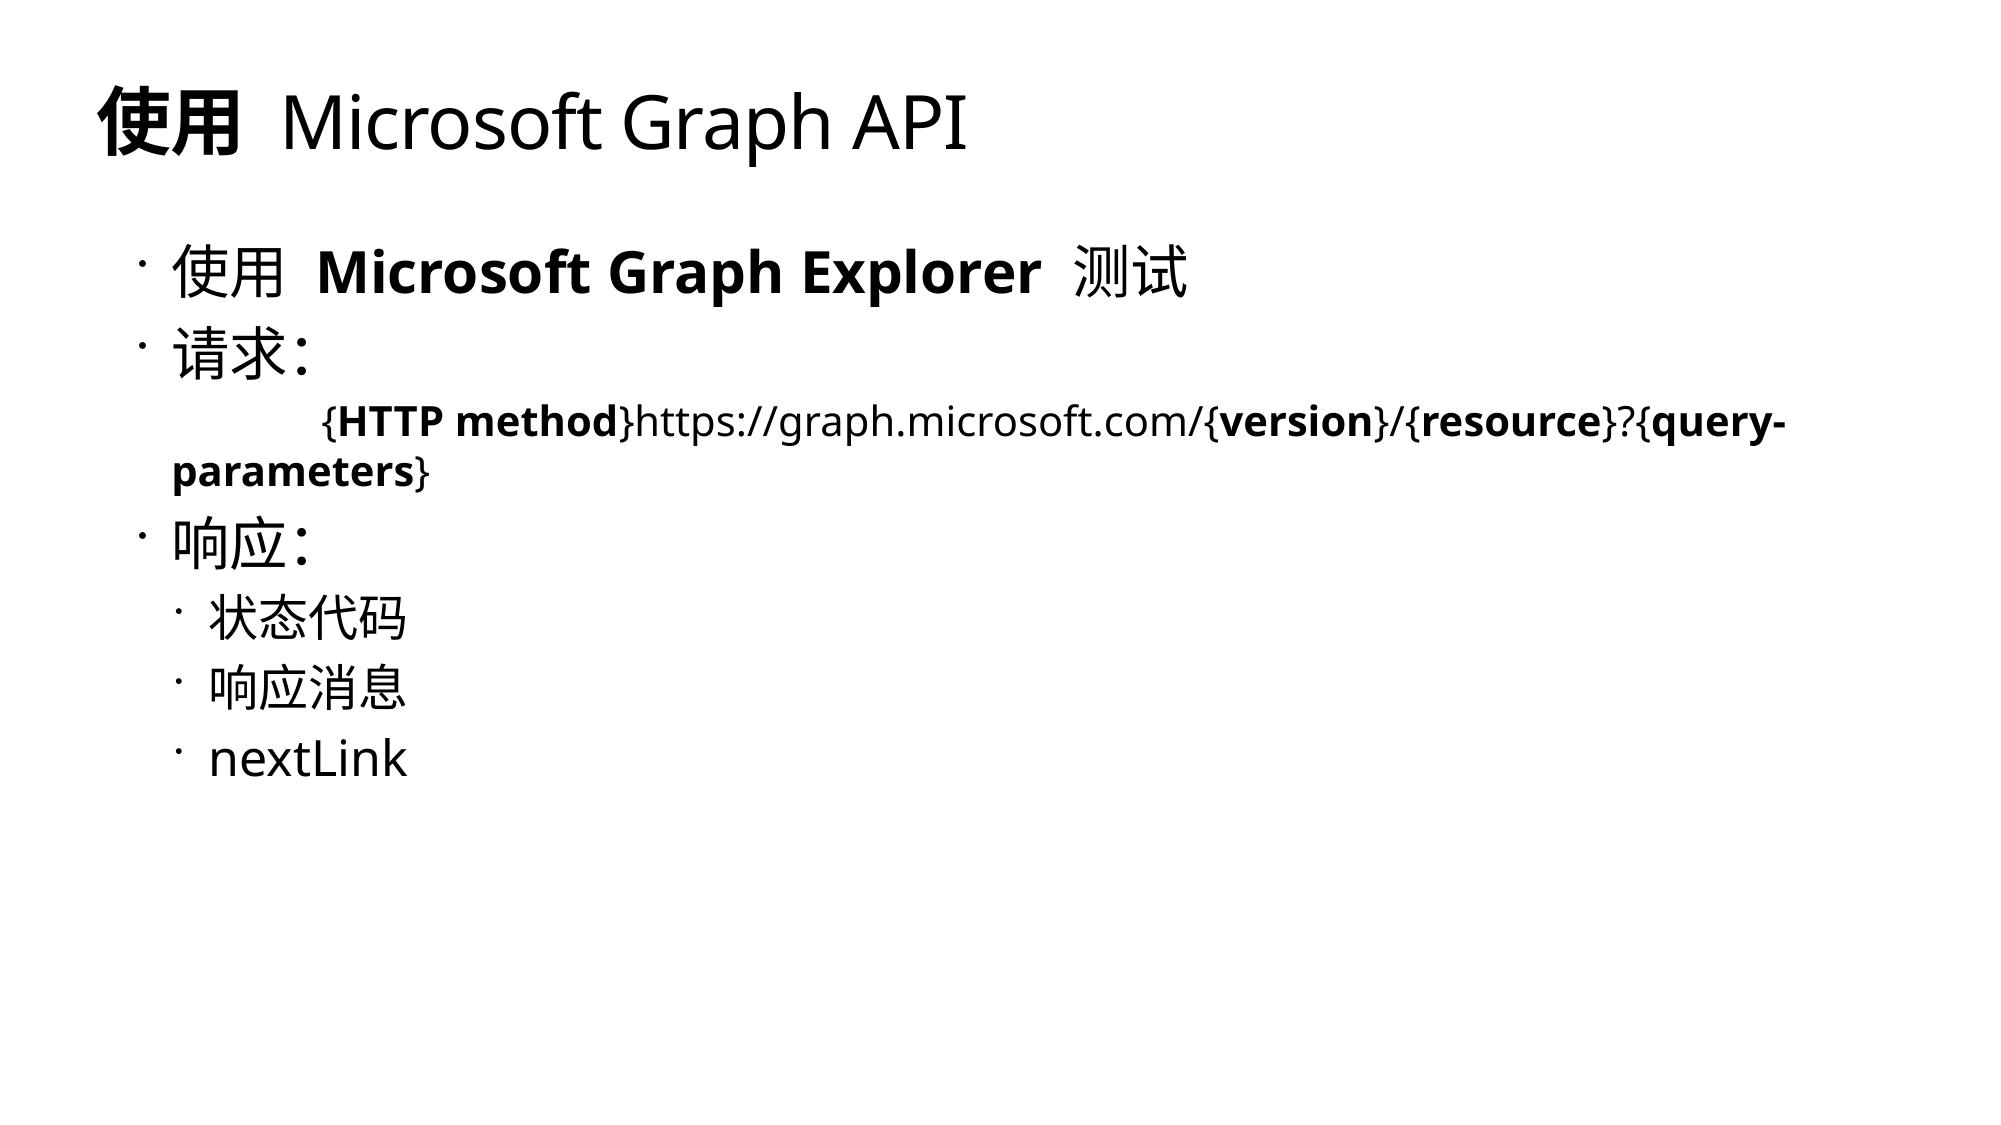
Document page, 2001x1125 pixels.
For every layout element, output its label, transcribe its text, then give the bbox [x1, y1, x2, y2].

title 使用 Microsoft Graph API [96, 75, 1904, 166]
list 使用 Microsoft Graph Explorer 测试 请求： {HTTP method}https://graph.microsoft.com/{version}/{resource}?{query-parameters} 响应： 状态代码 响应消息 nextLink [96, 235, 1904, 797]
